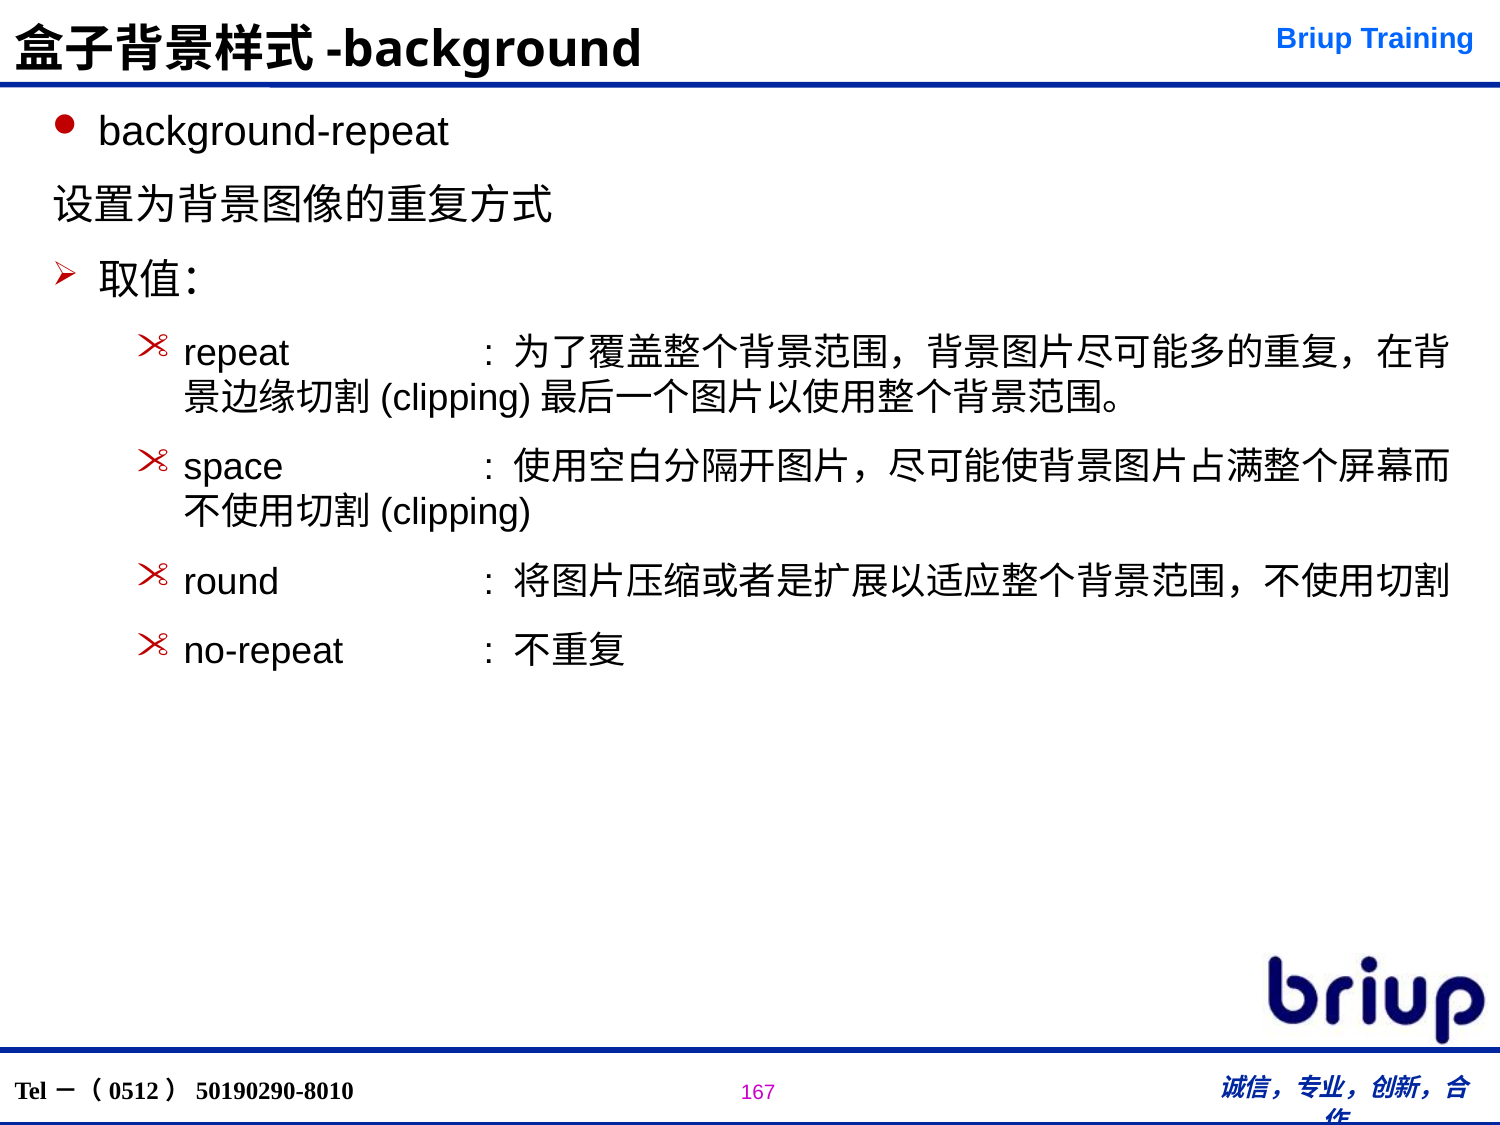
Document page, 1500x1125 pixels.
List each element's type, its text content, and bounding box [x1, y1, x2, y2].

title 盒子背景样式-background [0, 0, 1251, 85]
list background-repeat 设置为背景图像的重复方式 取值： repeat : 为了覆盖整个背景范围，背景图片尽可能多的重复，在背景边缘切割(clipping)最后一个图片以使用整个背景范围。 space : 使用空白分隔开图片，尽可能使背景图片占满整个屏幕而不使用切割(clipping) round : 将图片压缩或者是扩展以适应整个背景范围，不使用切割 no-repeat : 不重复 [0, 96, 1500, 1051]
